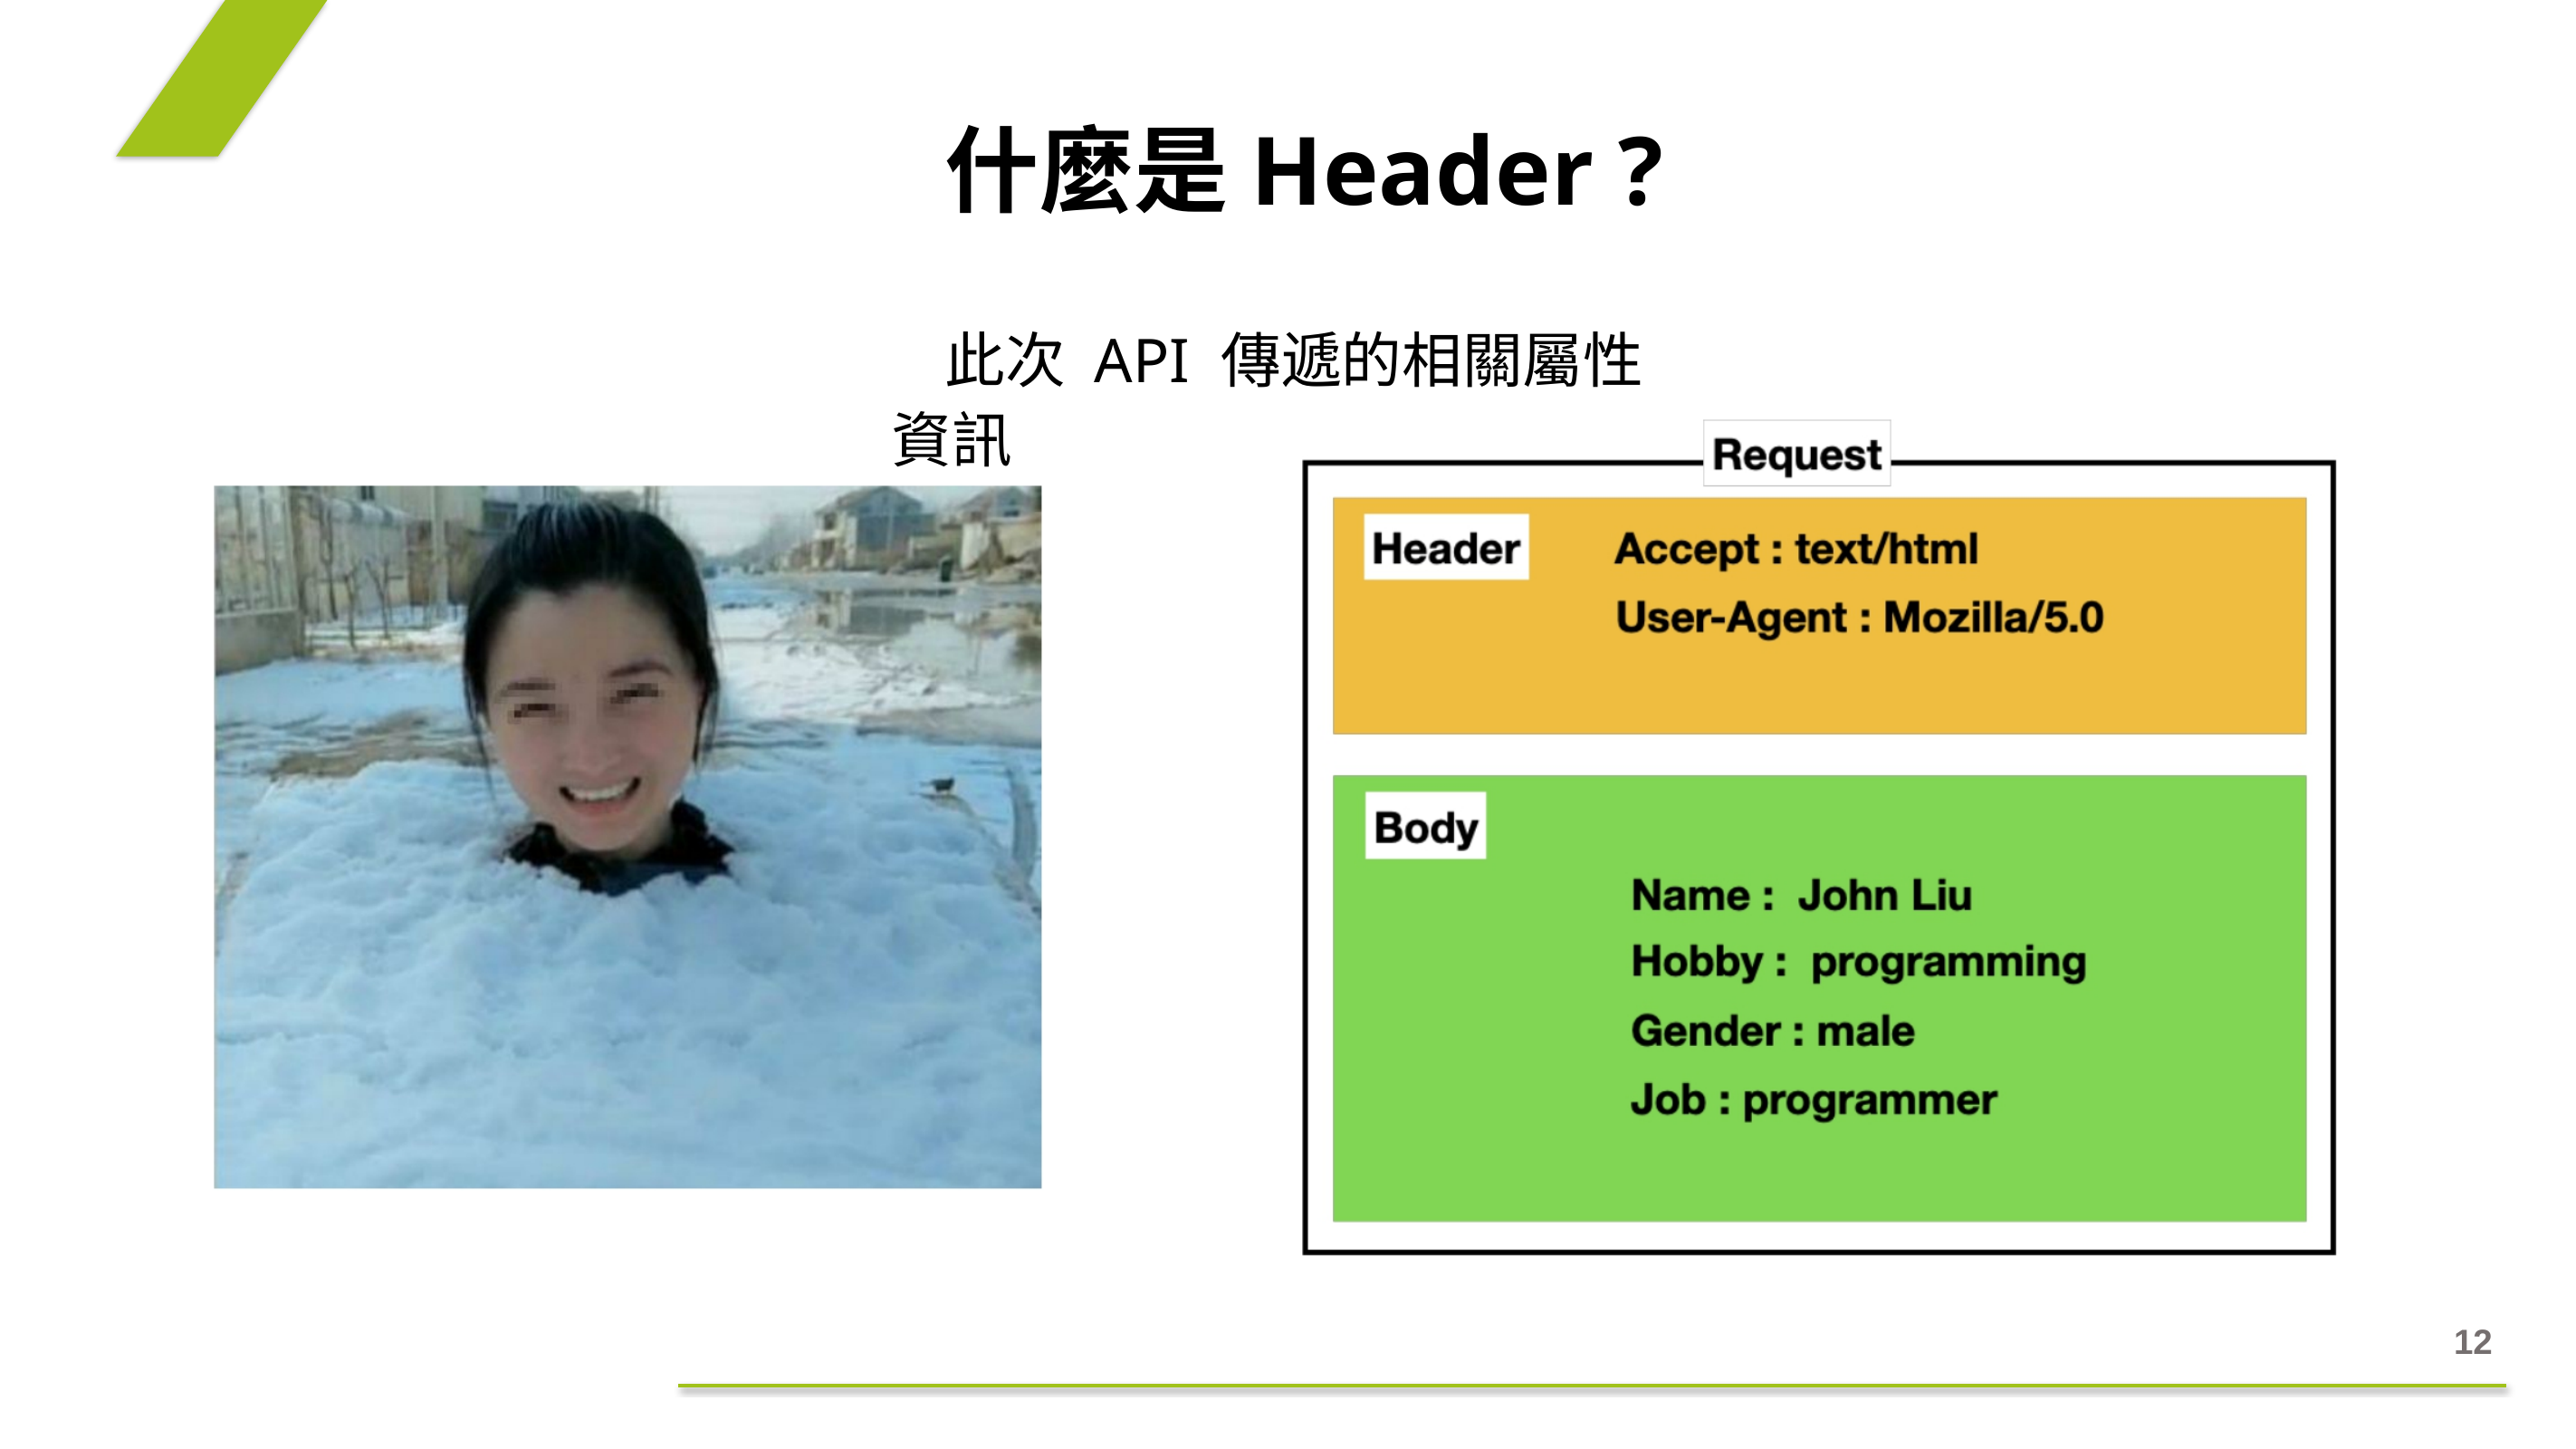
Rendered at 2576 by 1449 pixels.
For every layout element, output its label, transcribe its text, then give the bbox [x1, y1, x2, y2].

text_box 什麼是Header ? 此次 API 傳遞的相關屬性資訊 [891, 100, 1684, 475]
text_box [678, 1384, 2507, 1387]
text_box 12 [2454, 1319, 2512, 1362]
text_box [114, 0, 330, 158]
picture [1300, 417, 2340, 1260]
picture [212, 484, 1044, 1192]
